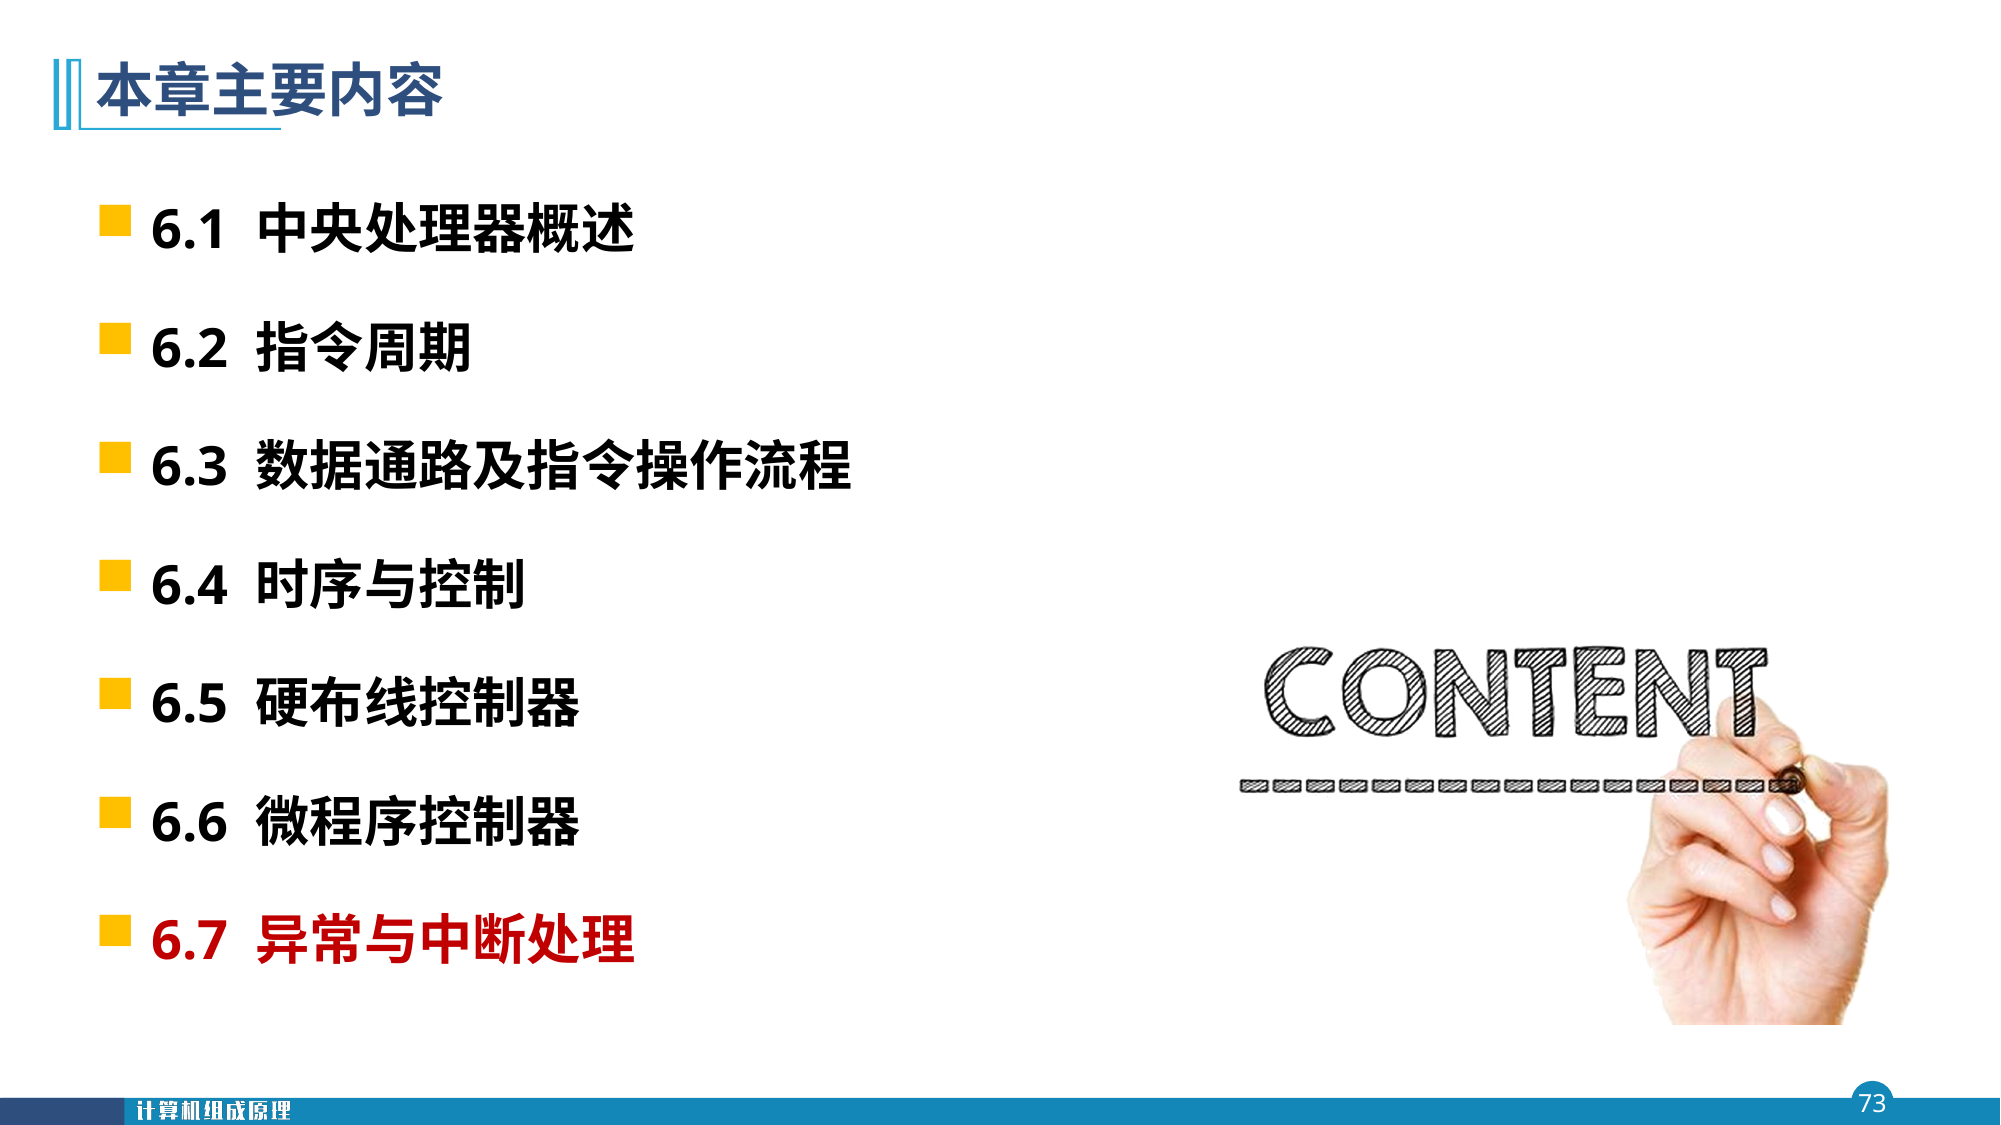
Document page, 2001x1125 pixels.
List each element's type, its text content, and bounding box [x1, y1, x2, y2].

picture [1183, 520, 1939, 1025]
title 本章主要内容 [80, 42, 1805, 144]
list 6.1 中央处理器概述 6.2 指令周期 6.3 数据通路及指令操作流程 6.4 时序与控制 6.5 硬布线控制器 6.6 微程序控制器 6.7 异常与中断处理 [80, 154, 1805, 1080]
